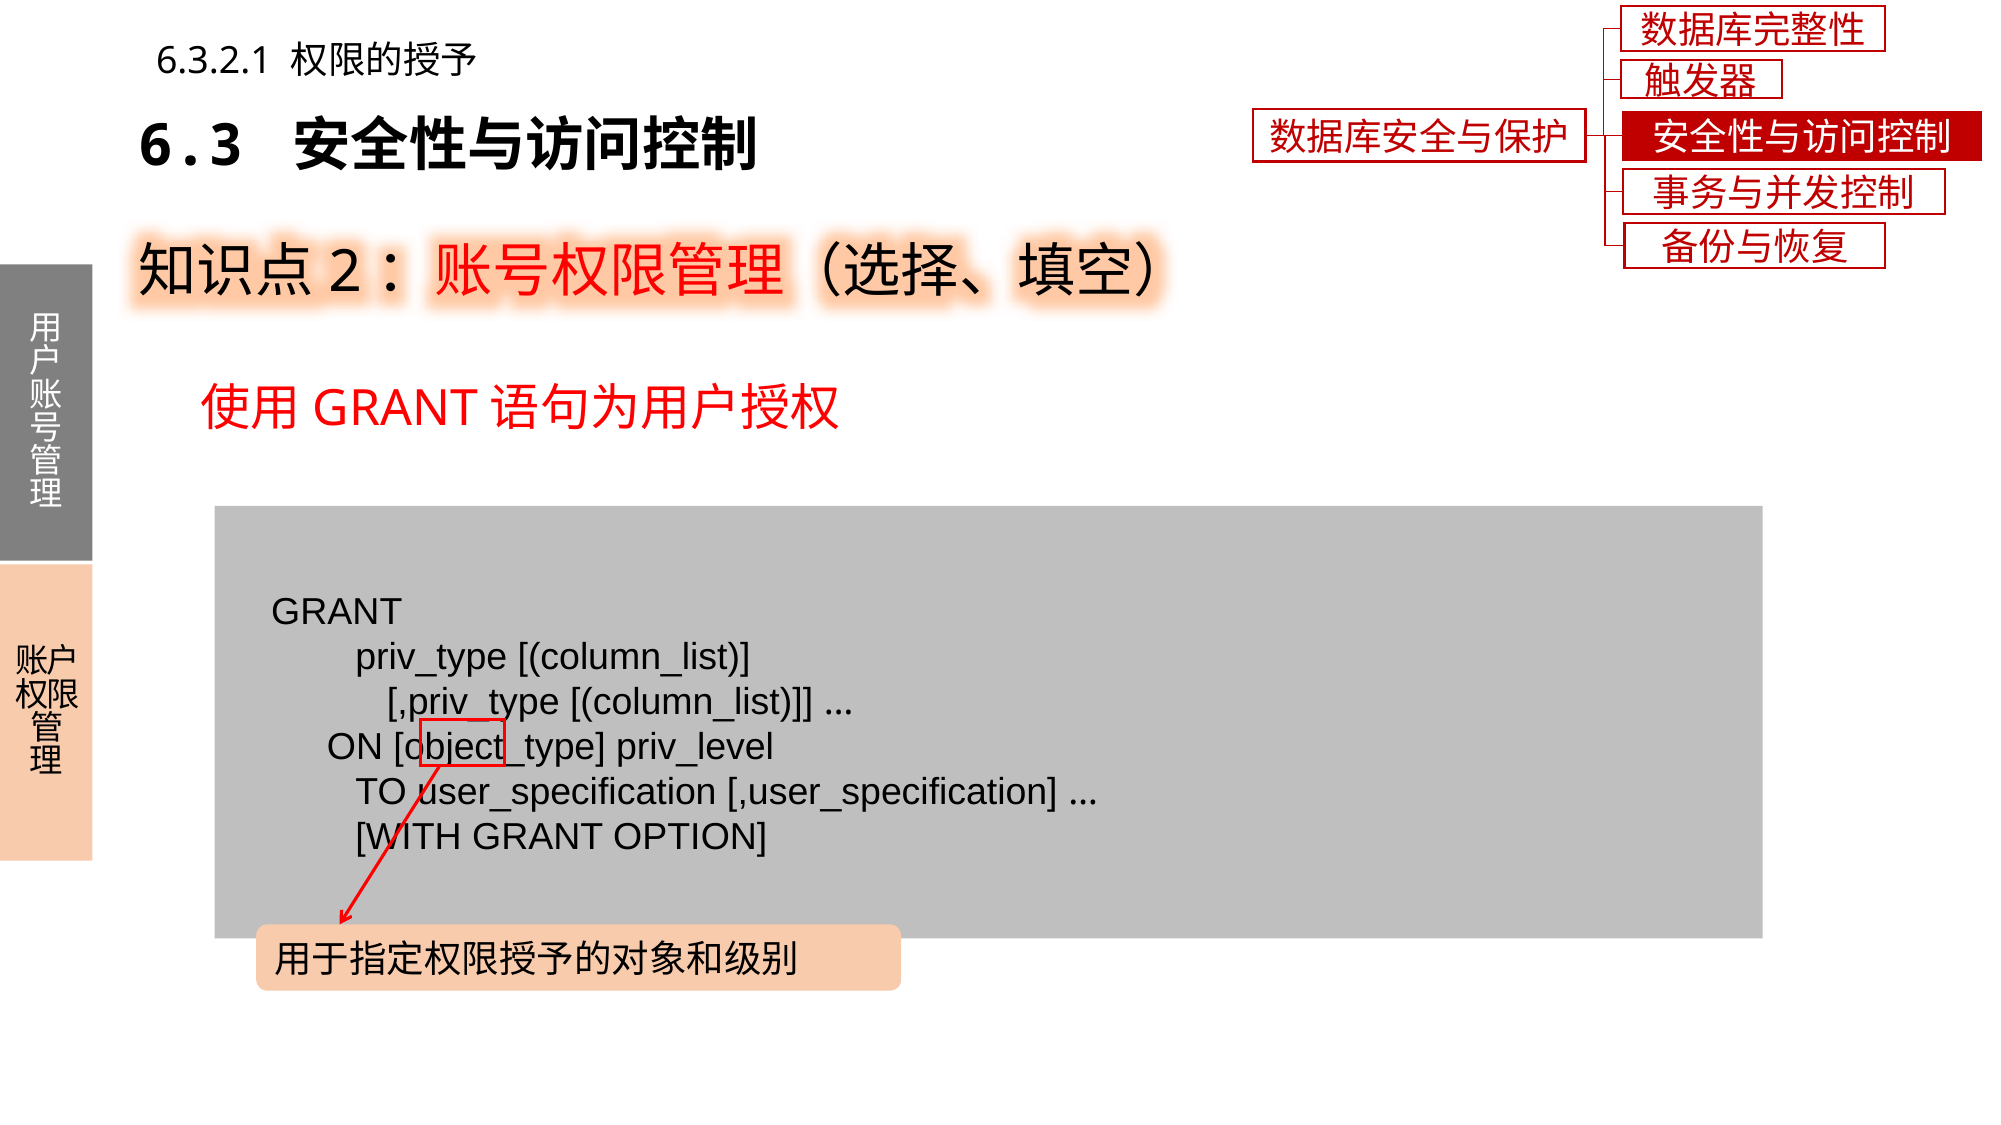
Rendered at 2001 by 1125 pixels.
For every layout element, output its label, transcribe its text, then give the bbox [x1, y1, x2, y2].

text_box [419, 719, 505, 767]
text_box GRANT priv_type [(column_list)] [,priv_type [(column_list)]] … ON [object_type] priv_level TO user_specification [,user_specification] … [WITH GRANT OPTION] [214, 505, 1764, 939]
text_box 安全性与访问控制 [114, 166, 1954, 339]
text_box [1585, 135, 1625, 246]
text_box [1585, 79, 1621, 135]
text_box 6.3 安全性与访问控制 [120, 97, 1568, 153]
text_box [1585, 28, 1621, 79]
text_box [0, 264, 93, 861]
text_box 数据库完整性 [1620, 5, 1886, 52]
text_box 事务与并发控制 [1625, 168, 1946, 215]
text_box 备份与恢复 [1623, 222, 1886, 269]
text_box 用于指定权限授予的对象和级别 [256, 924, 902, 991]
text_box 使用GRANT语句为用户授权 [186, 350, 1827, 443]
text_box 6.3.2.1 权限的授予 [141, 28, 493, 89]
text_box 触发器 [1621, 59, 1783, 99]
text_box 数据库安全与保护 [1252, 108, 1585, 163]
text_box 知识点2：账号权限管理（选择、填空） [120, 172, 1945, 329]
text_box 安全性与访问控制 [1622, 111, 1982, 161]
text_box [339, 765, 440, 925]
text_box [118, 170, 1949, 335]
